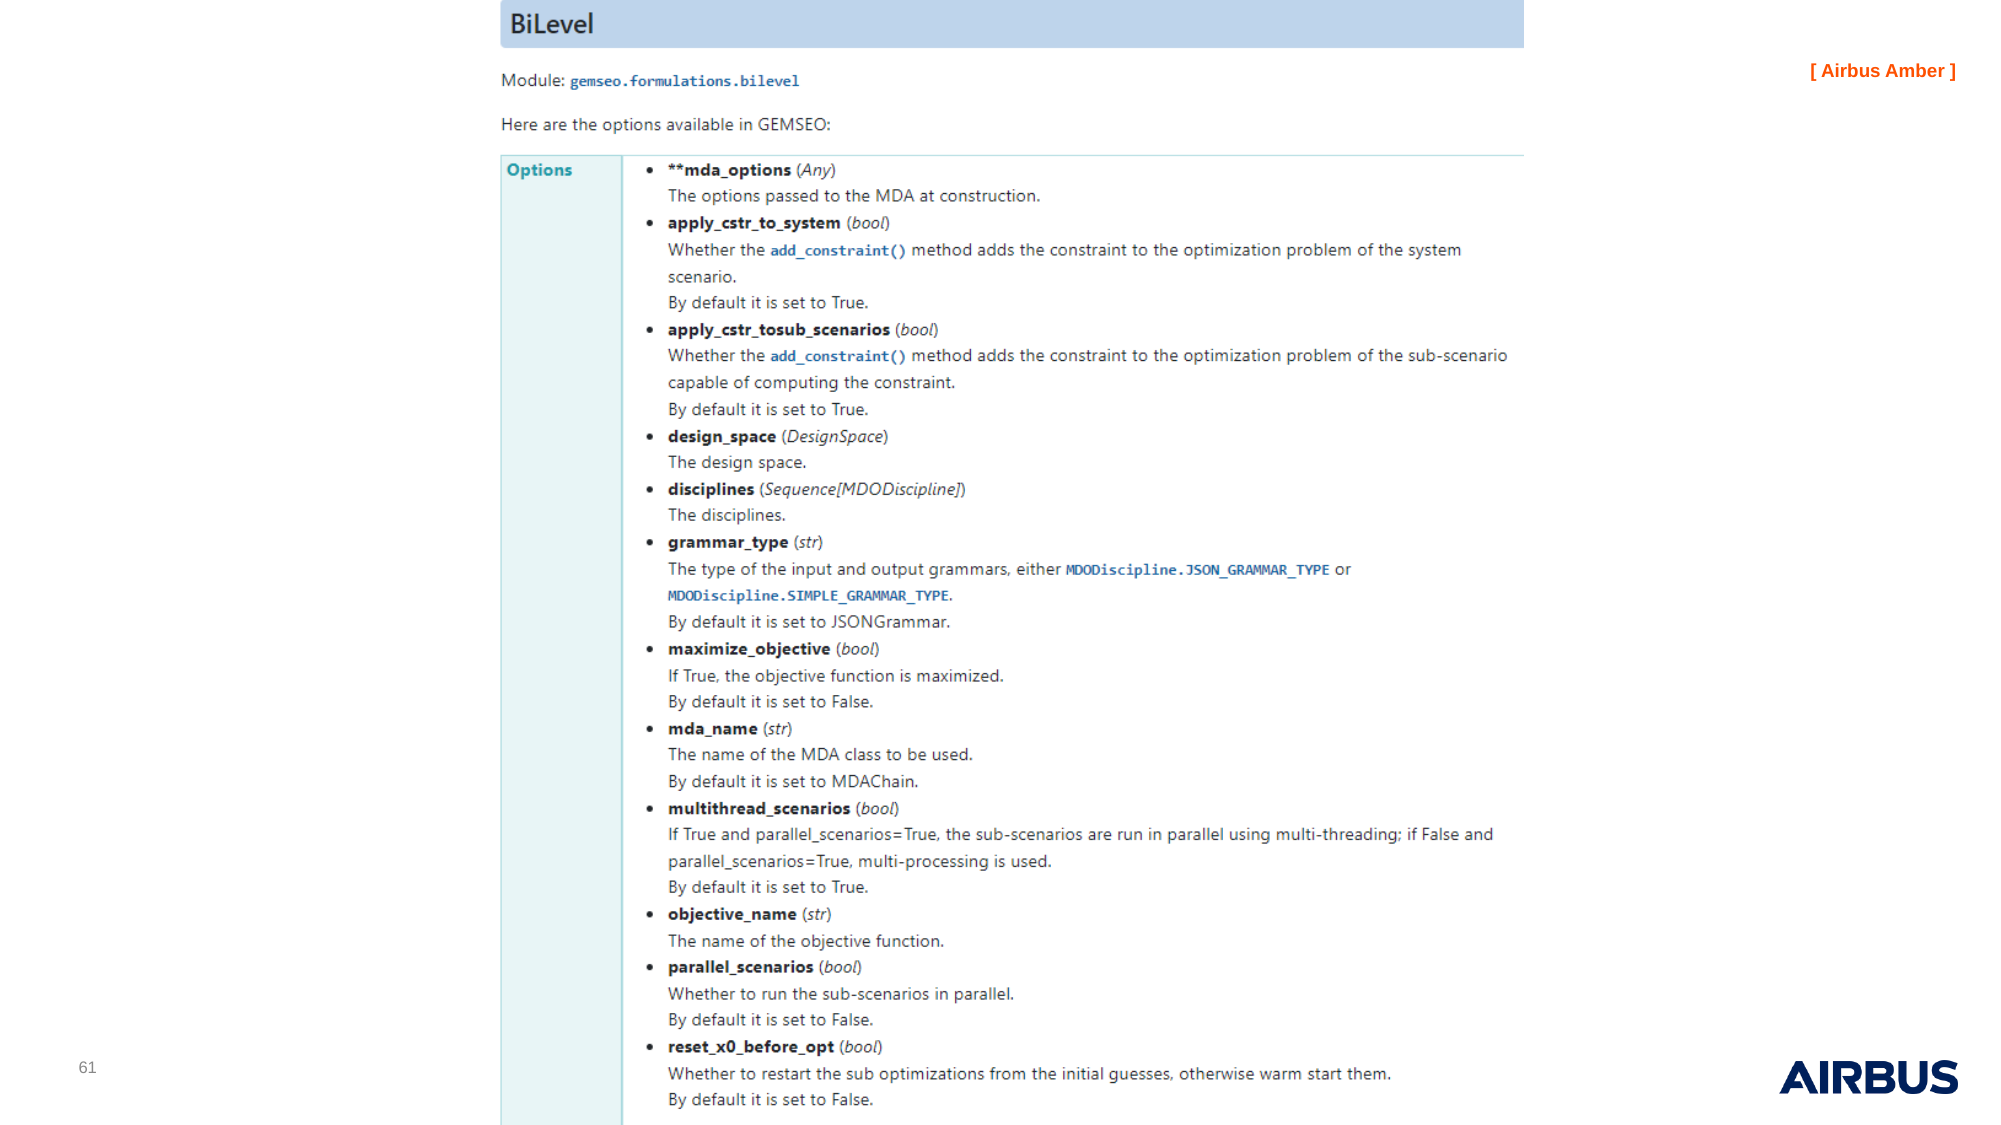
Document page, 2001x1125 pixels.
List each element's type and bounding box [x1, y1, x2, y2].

picture [476, 0, 1524, 1125]
picture [1779, 1060, 1958, 1094]
